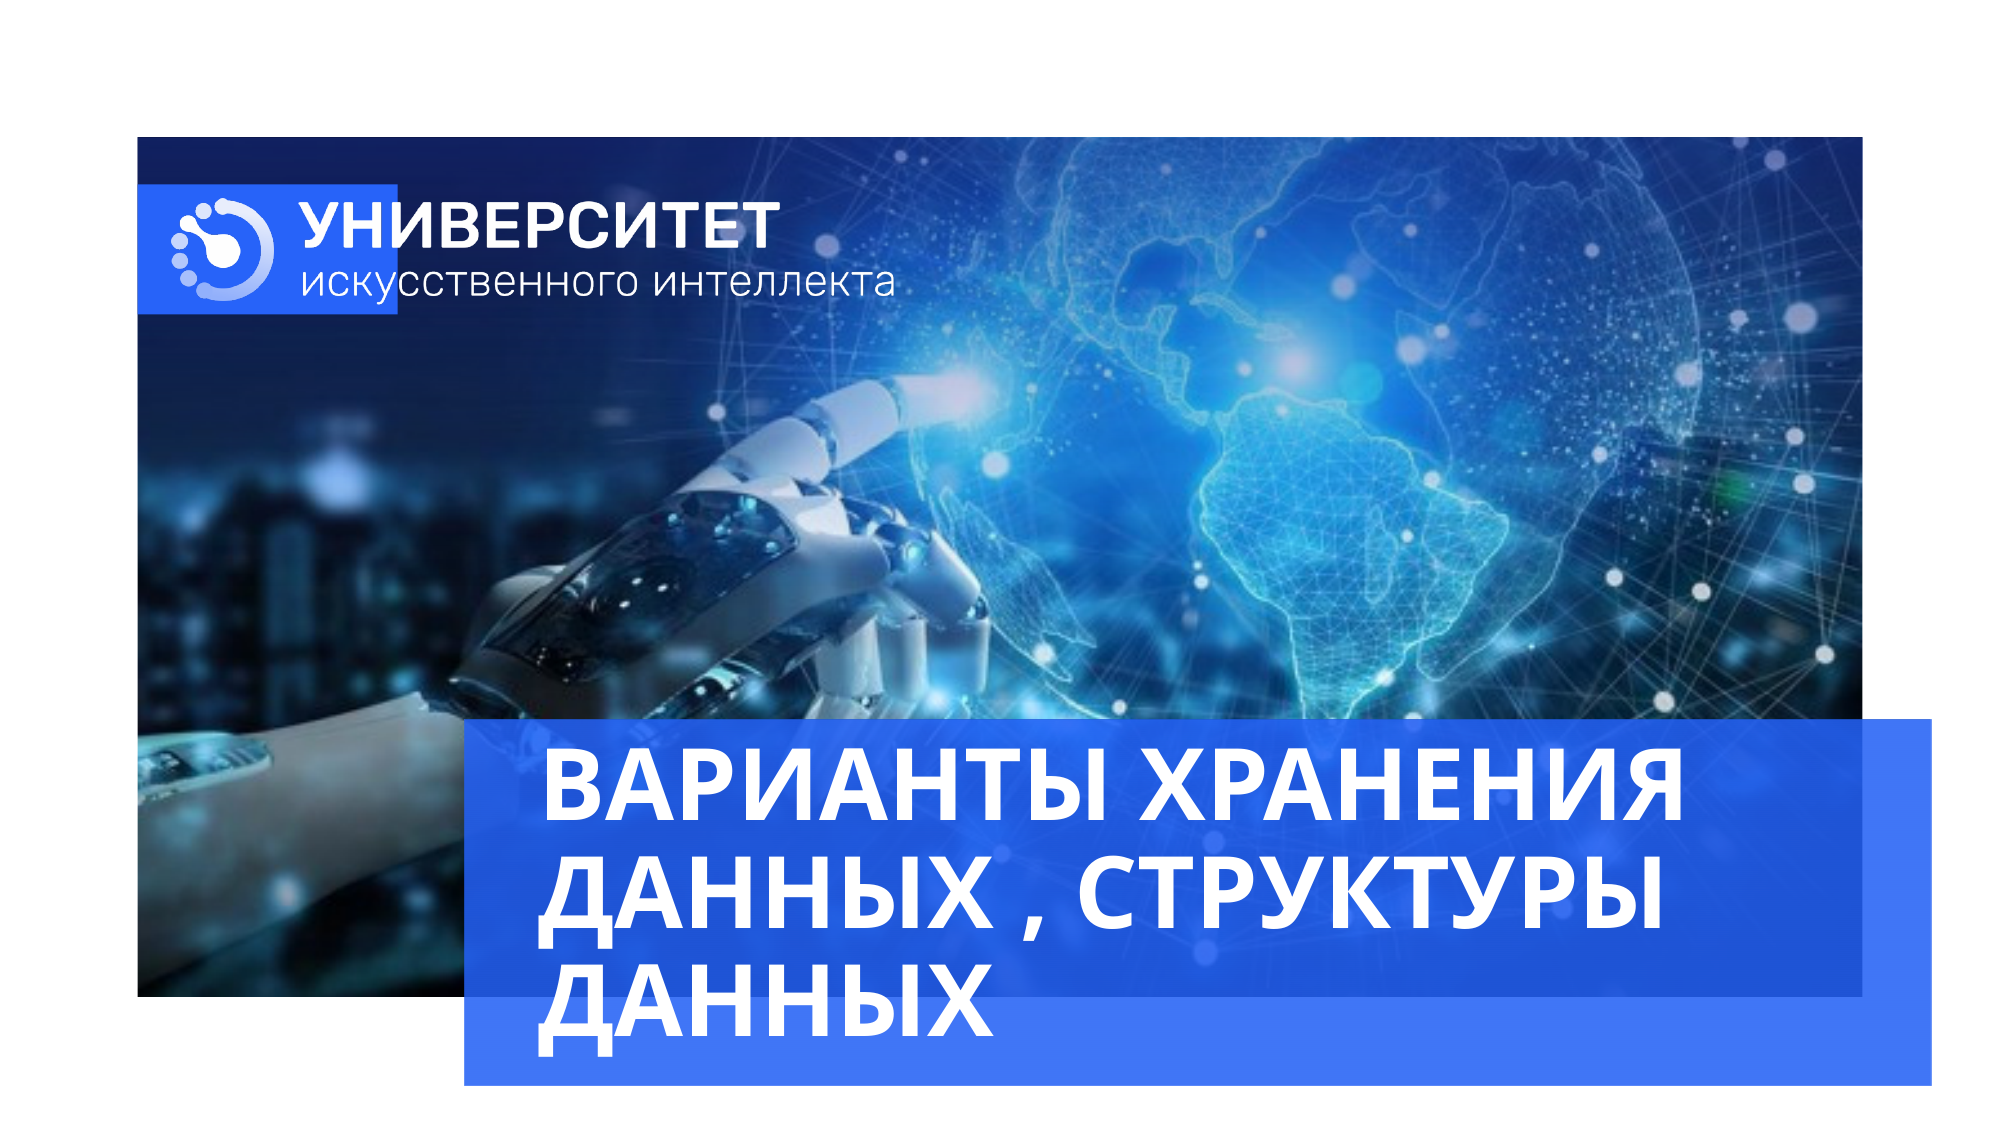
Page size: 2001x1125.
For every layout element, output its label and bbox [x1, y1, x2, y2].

text_box [464, 719, 1932, 1086]
picture [137, 137, 1863, 997]
